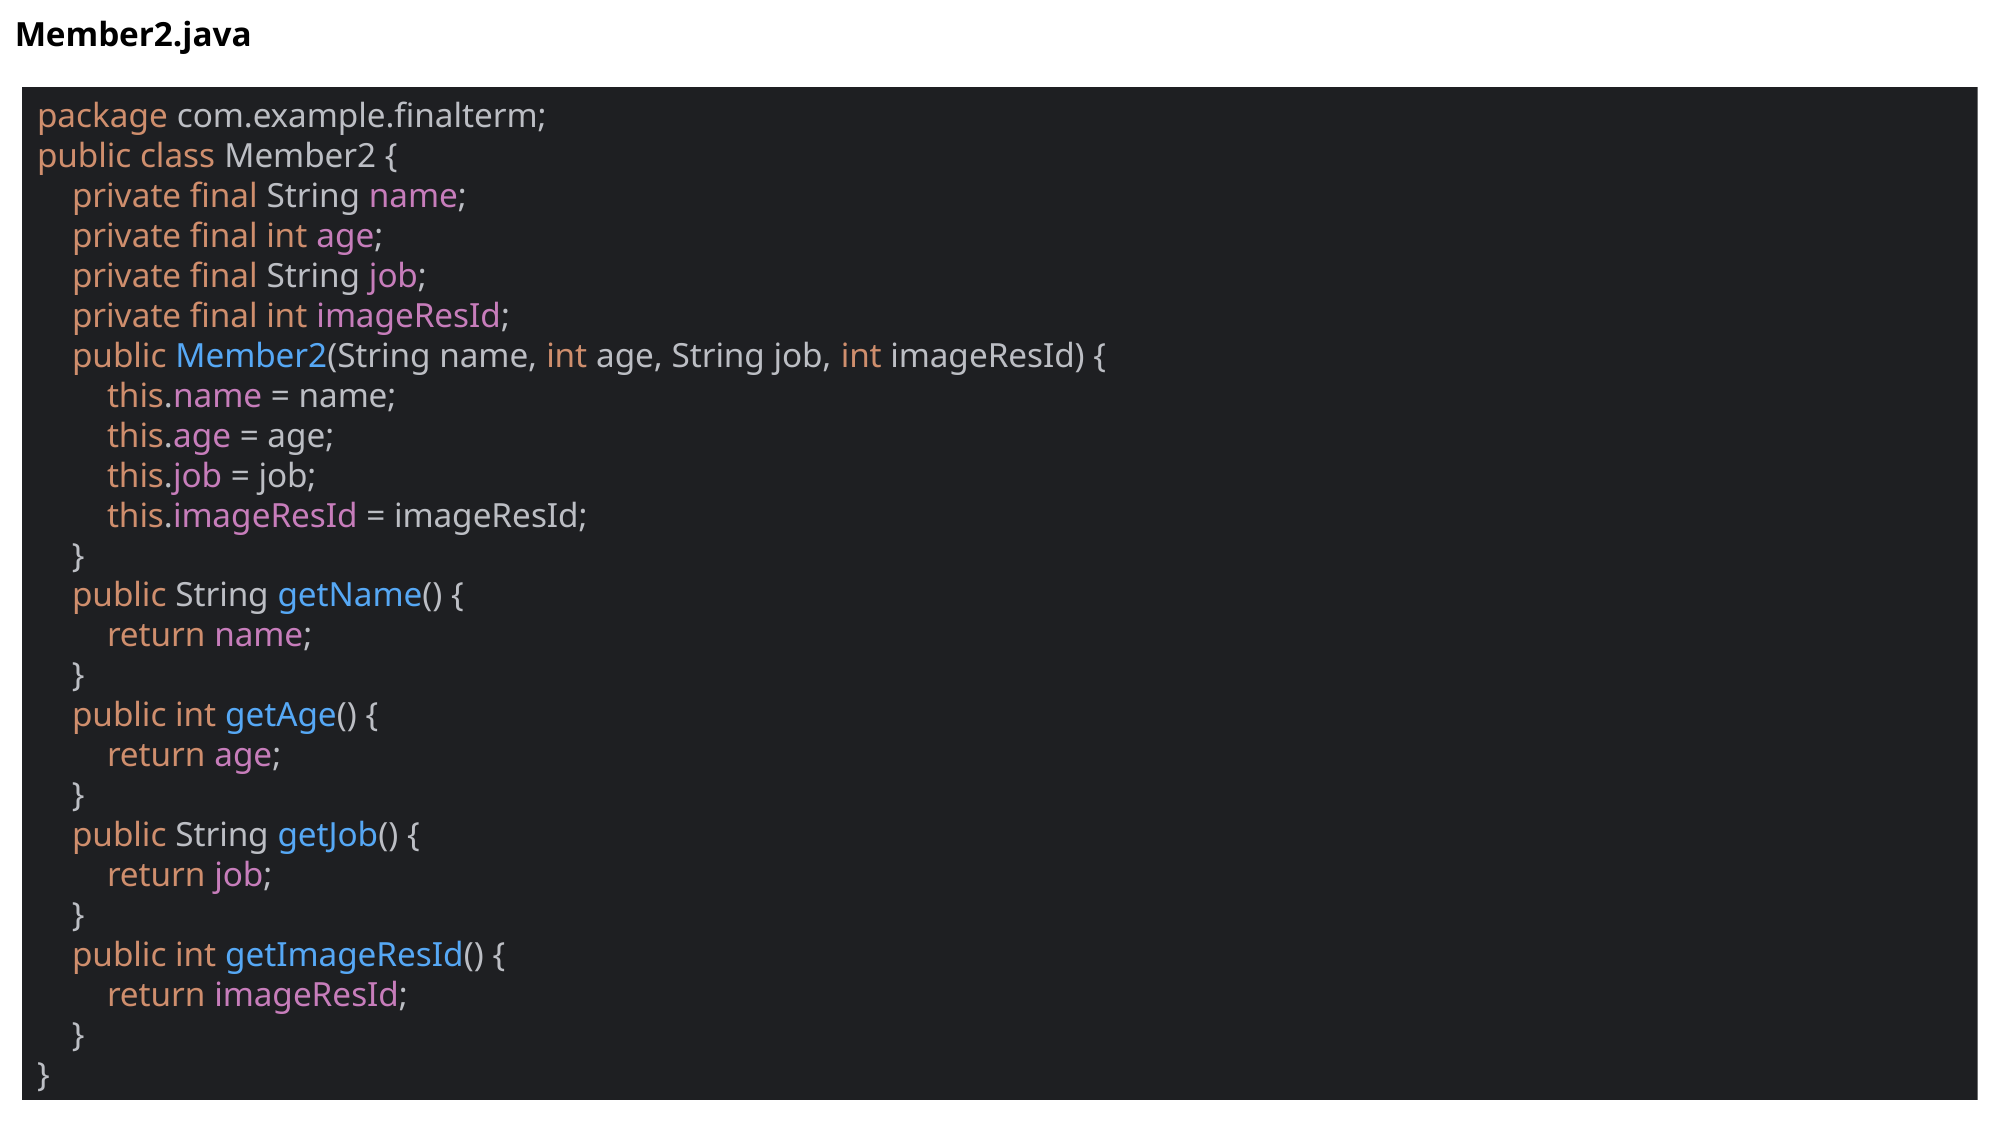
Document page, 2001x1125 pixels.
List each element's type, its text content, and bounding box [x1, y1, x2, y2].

text_box Member2.java [0, 5, 643, 60]
text_box package com.example.finalterm; public class Member2 { private final String name; private final int age; private final String job; private final int imageResId; public Member2(String name, int age, String job, int imageResId) { this.name = name; this.age = age; this.job = job; this.imageResId = imageResId; } public String getName() { return name; } public int getAge() { return age; } public String getJob() { return job; } public int getImageResId() { return imageResId; } } [22, 87, 1978, 1100]
